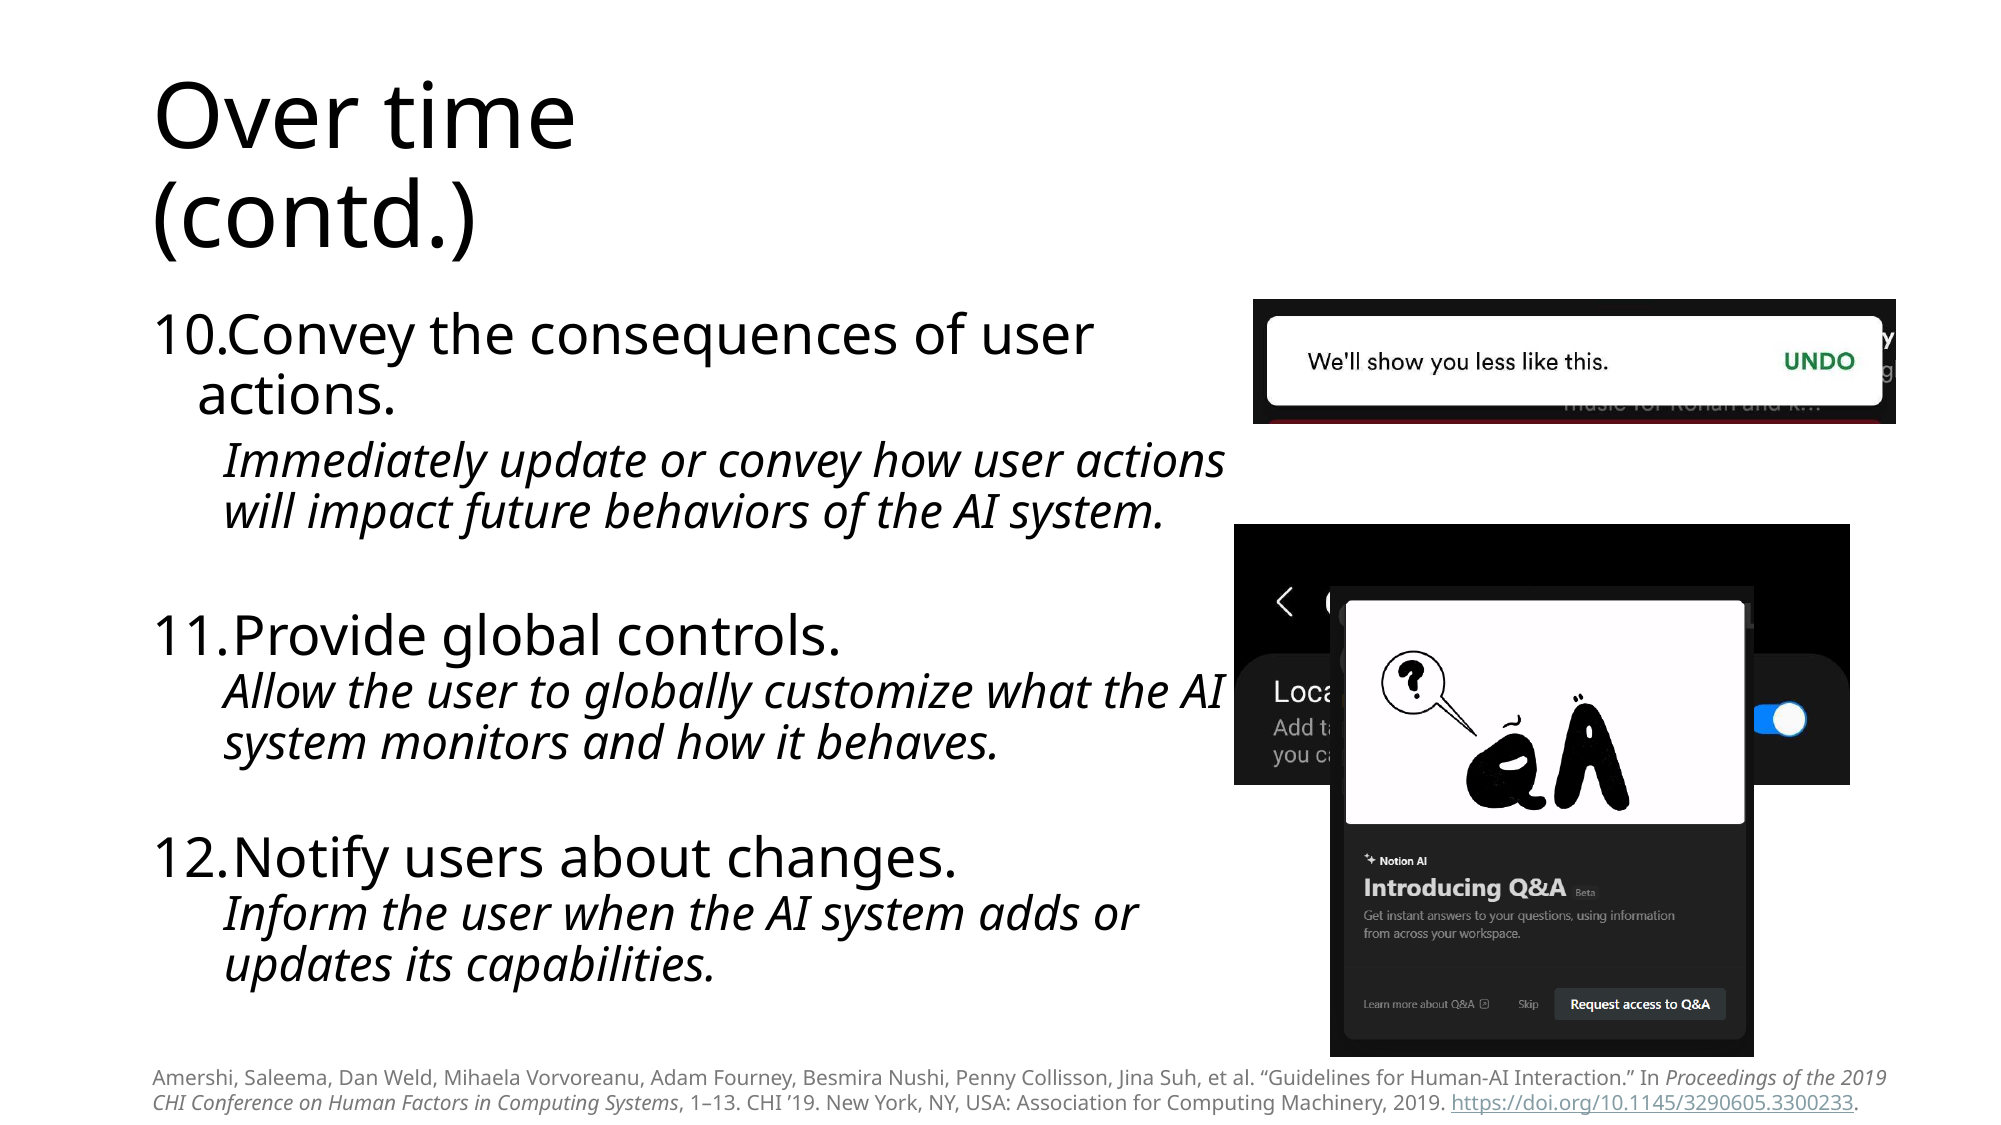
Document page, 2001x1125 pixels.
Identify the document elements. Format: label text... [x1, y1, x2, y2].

title Over time (contd.) [137, 59, 868, 278]
picture [1233, 524, 1851, 1058]
footer Amershi, Saleema, Dan Weld, Mihaela Vorvoreanu, Adam Fourney, Besmira Nushi, Penny Collisson, Jina Suh, et al. “Guidelines for Human-AI Interaction.” In Proceedings of the 2019 CHI Conference on Human Factors in Computing Systems, 1–13. CHI ’19. New York, NY, USA: Association for Computing Machinery, 2019. https://doi.org/10.1145/3290605.3300233. [137, 1056, 1929, 1125]
list Convey the consequences of user actions. Immediately update or convey how user actions will impact future behaviors of the AI system. Provide global controls. Allow the user to globally customize what the AI system monitors and how it behaves. Notify users about changes. Inform the user when the AI system adds or updates its capabilities. [137, 299, 1254, 1022]
picture [1253, 298, 1897, 424]
